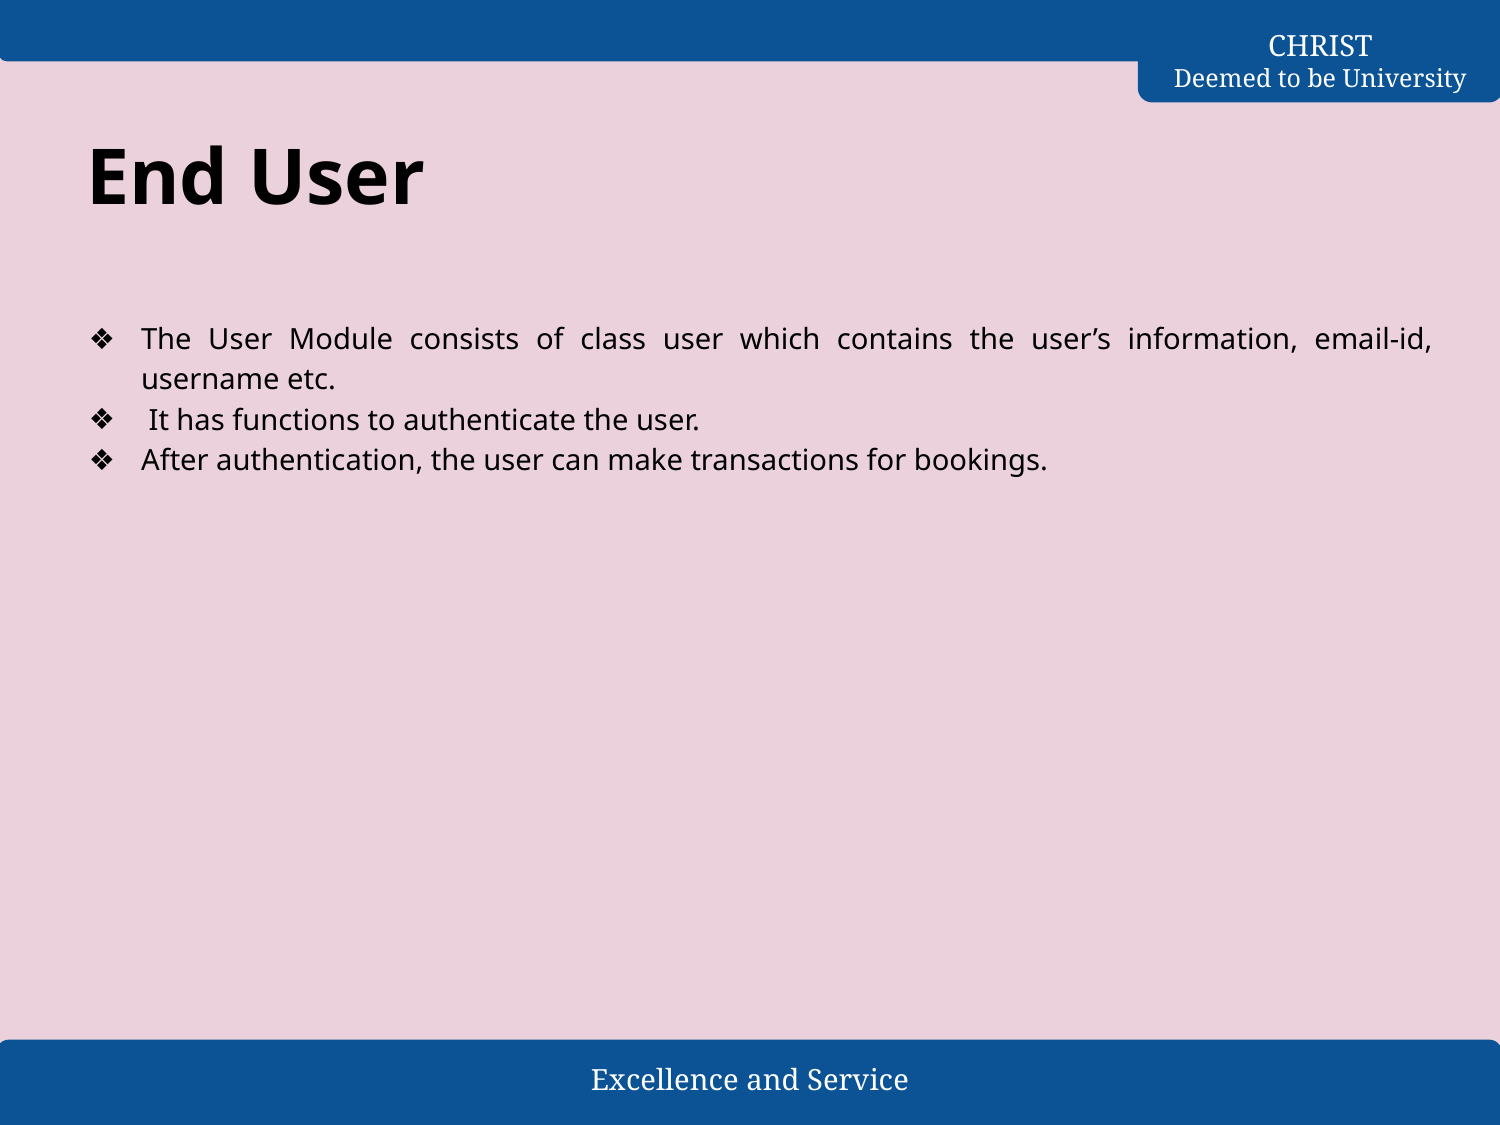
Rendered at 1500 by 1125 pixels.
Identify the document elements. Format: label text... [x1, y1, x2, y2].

list End User The User Module consists of class user which contains the user’s information, email-id, username etc. It has functions to authenticate the user. After authentication, the user can make transactions for bookings. [51, 112, 1449, 1000]
